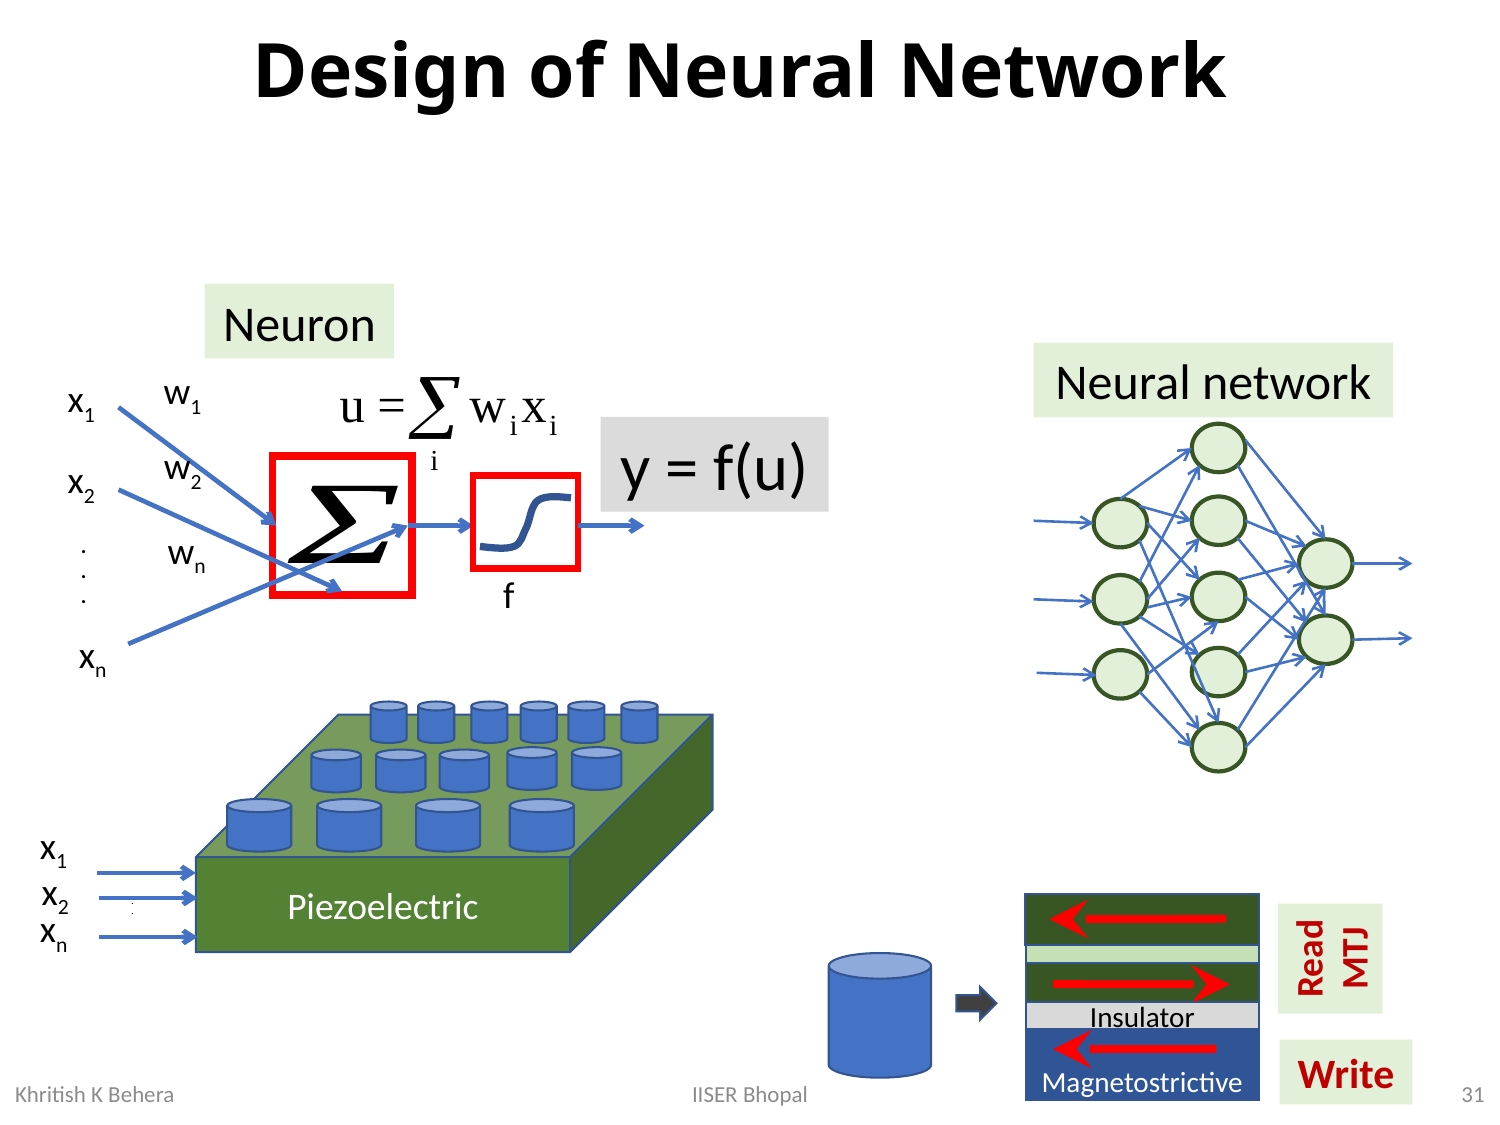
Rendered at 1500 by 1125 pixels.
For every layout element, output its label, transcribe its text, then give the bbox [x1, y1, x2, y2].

slide_number 31 [1162, 1063, 1500, 1124]
text_box Neural network [1033, 342, 1394, 418]
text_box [828, 894, 1413, 1100]
footer IISER Bhopal [496, 1063, 1004, 1124]
text_box Neuron [204, 283, 395, 359]
title Design of Neural Network [0, 1, 1500, 146]
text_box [1033, 423, 1413, 772]
slide_number Khritish K Behera [0, 1063, 338, 1124]
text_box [52, 359, 829, 704]
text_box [24, 701, 713, 982]
